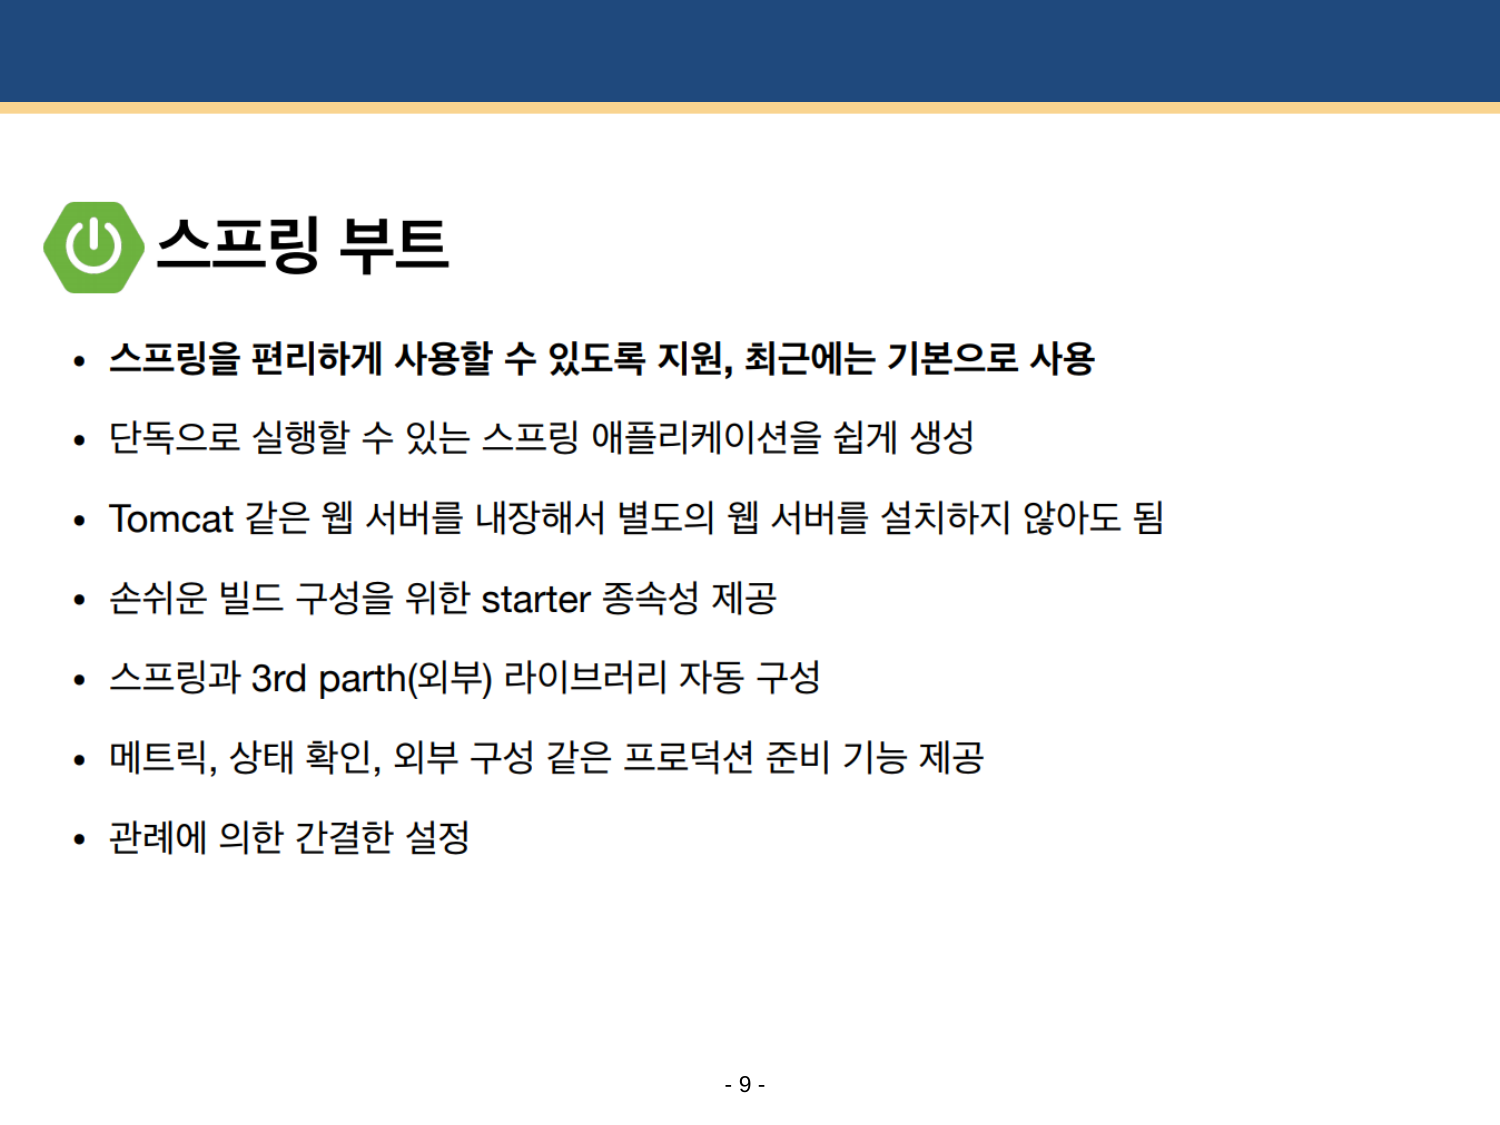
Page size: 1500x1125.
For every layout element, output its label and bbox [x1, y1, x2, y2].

picture [0, 144, 1500, 981]
